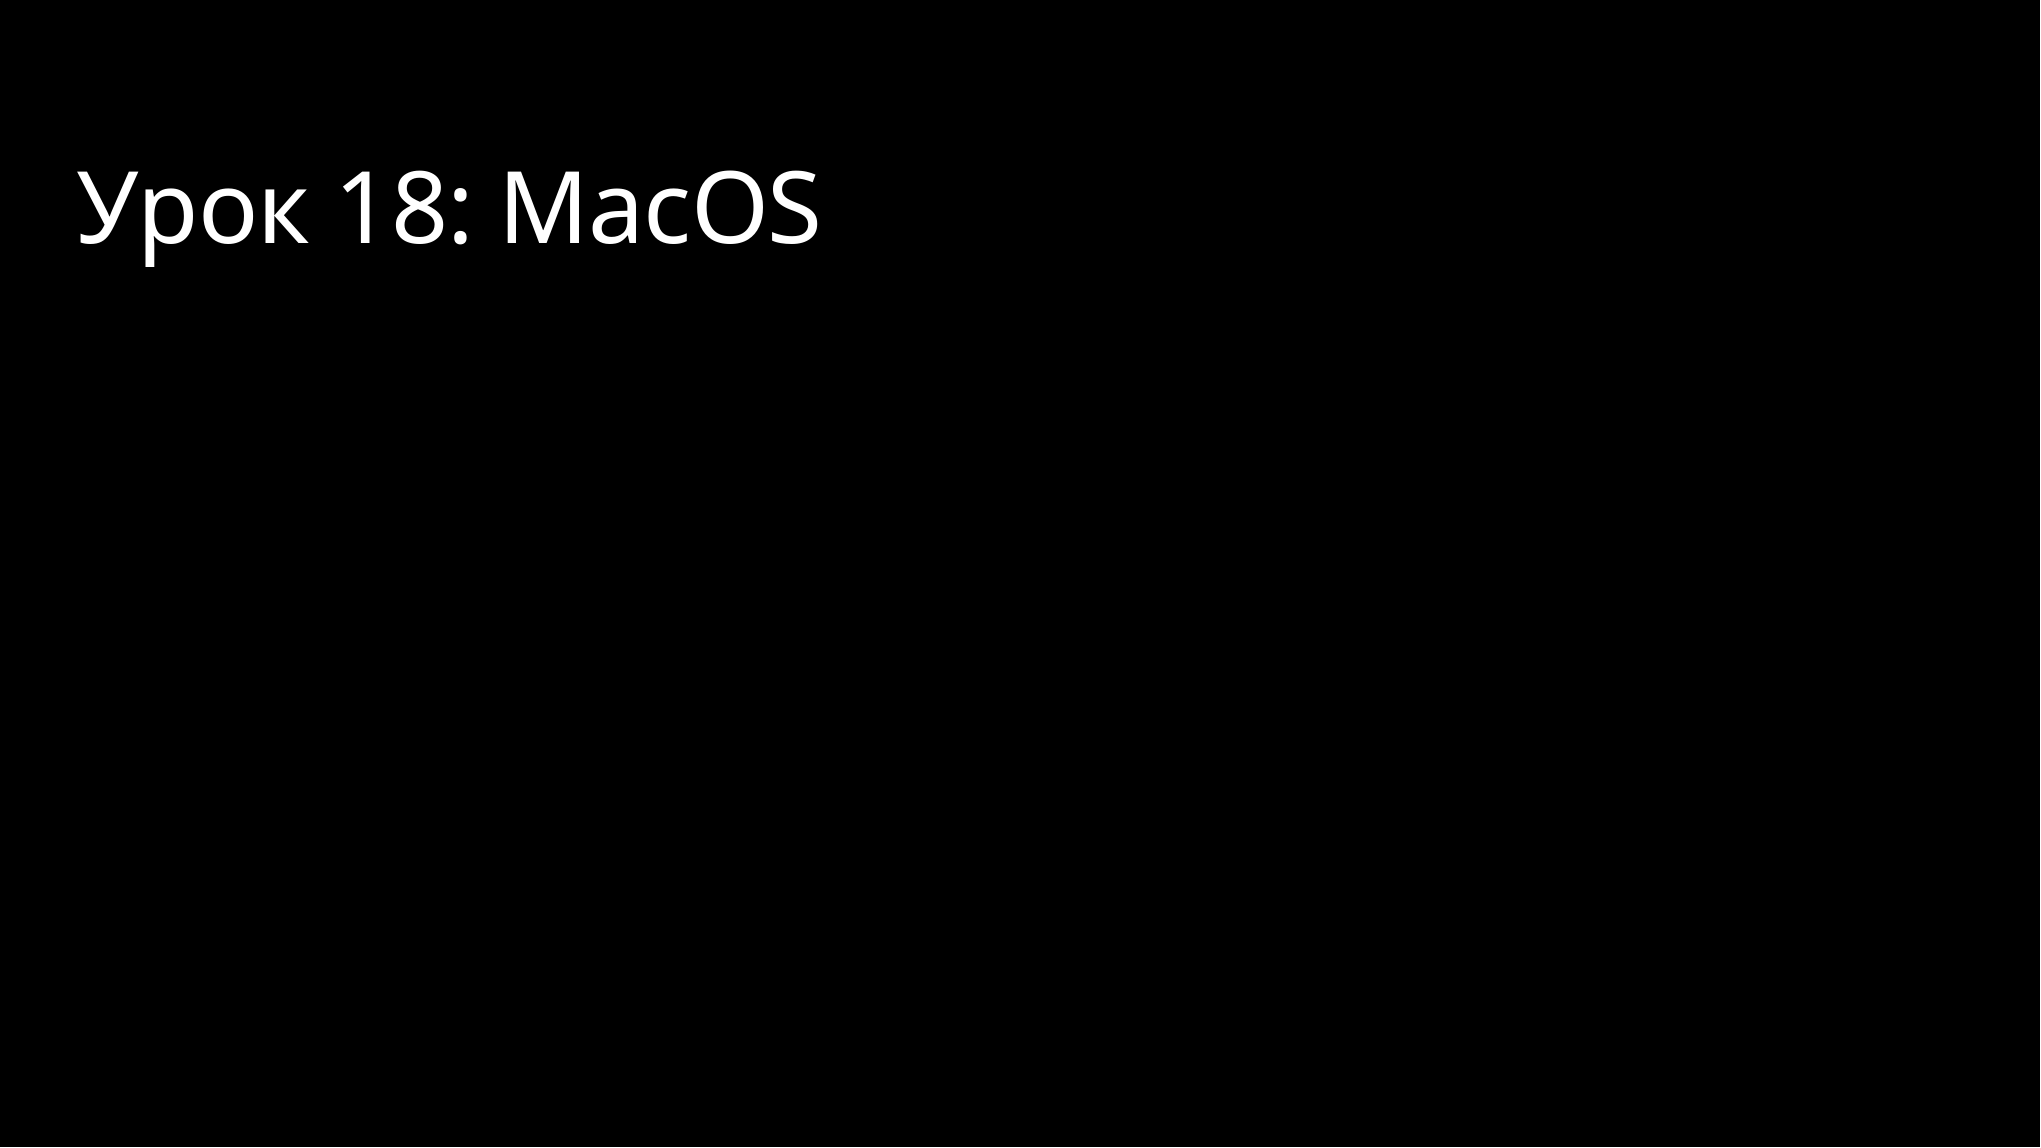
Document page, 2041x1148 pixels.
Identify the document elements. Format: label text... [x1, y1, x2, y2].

title Урок 18: MacOS [76, 157, 1324, 753]
